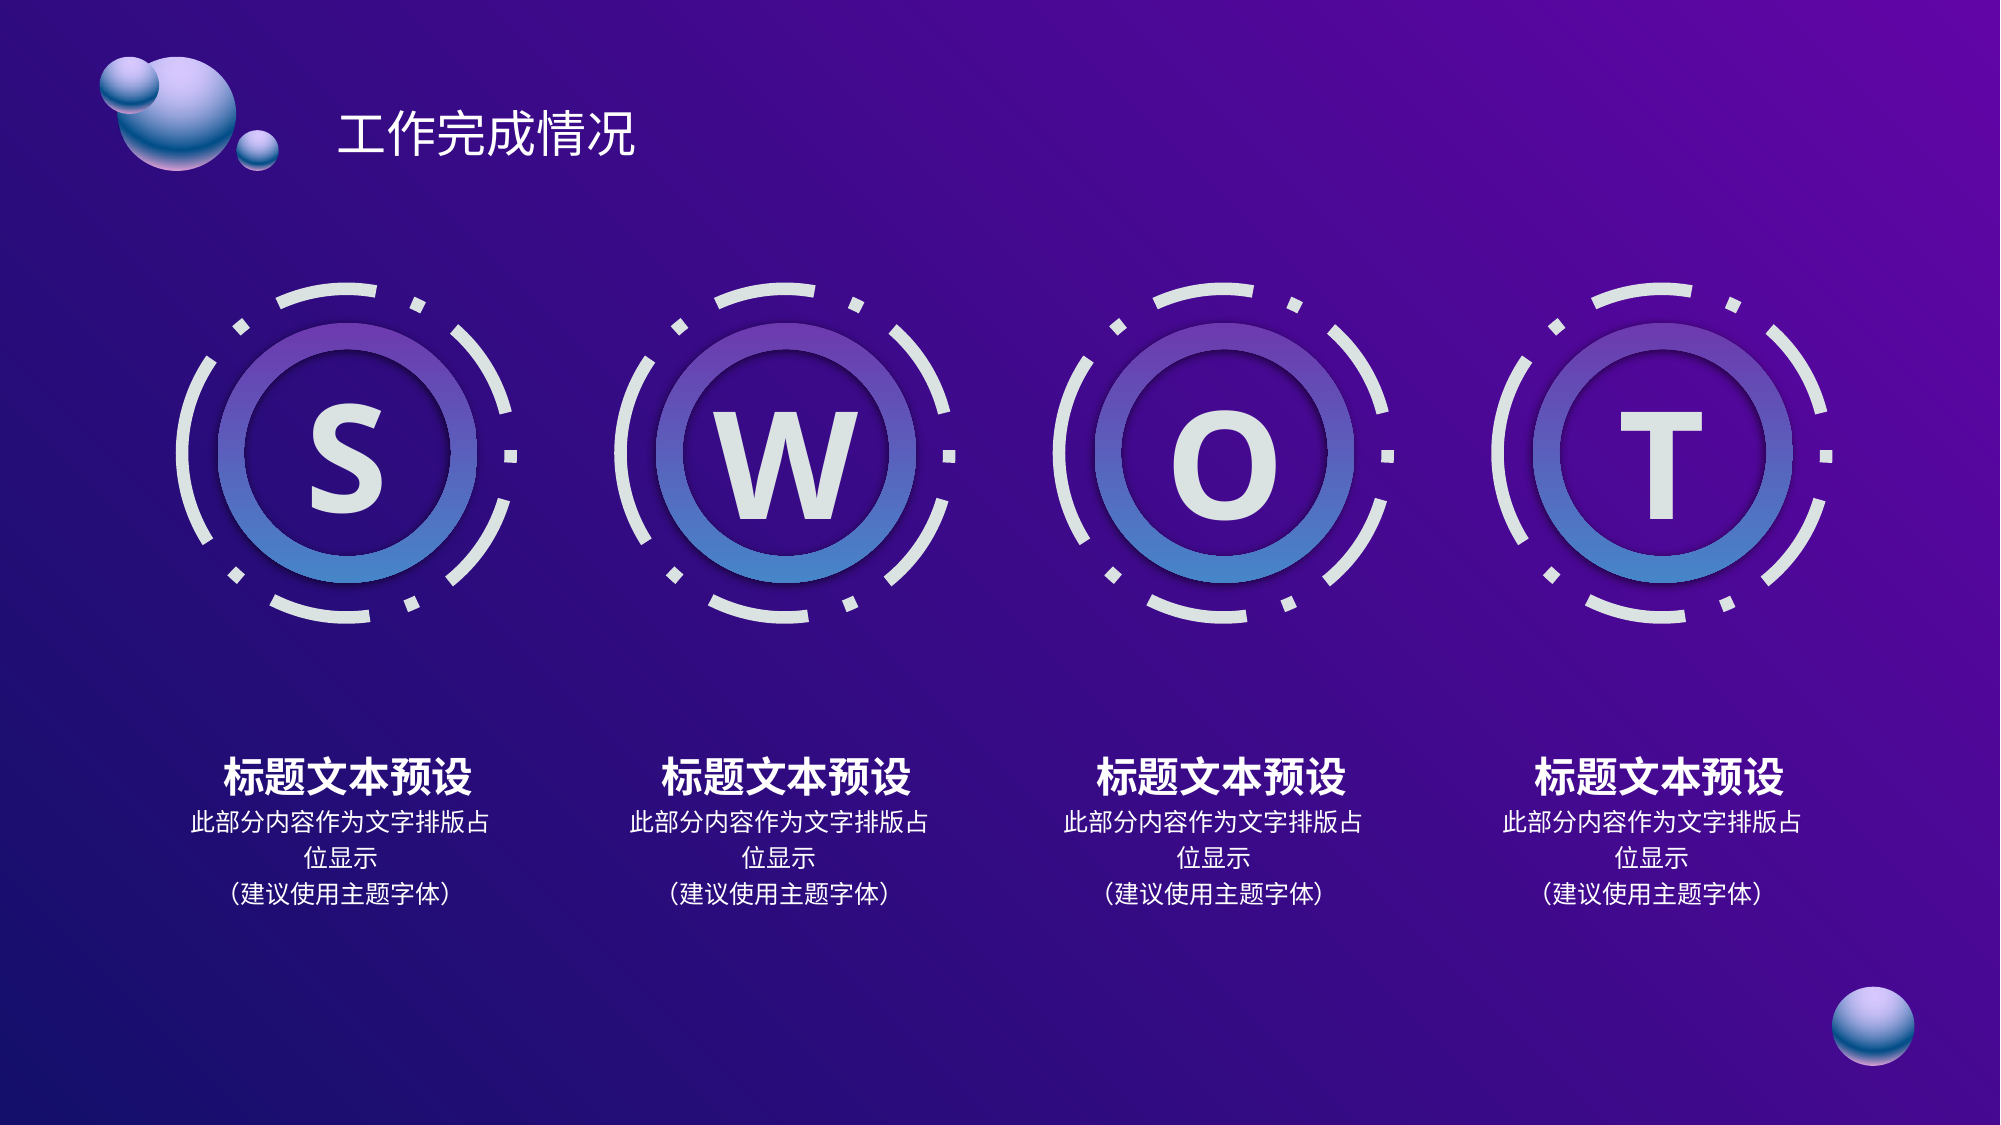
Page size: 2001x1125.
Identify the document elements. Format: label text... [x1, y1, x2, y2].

text_box W [698, 362, 872, 559]
text_box O [1150, 362, 1299, 559]
text_box S [280, 354, 412, 551]
text_box [619, 287, 951, 619]
picture [1831, 986, 1915, 1066]
text_box [1496, 287, 1828, 619]
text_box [1497, 731, 1823, 849]
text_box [624, 731, 950, 849]
text_box [180, 287, 512, 619]
text_box [1057, 287, 1389, 619]
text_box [1059, 731, 1384, 849]
text_box T [1600, 362, 1723, 559]
text_box 工作完成情况 [322, 95, 1458, 171]
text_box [185, 731, 511, 849]
picture [99, 56, 279, 171]
